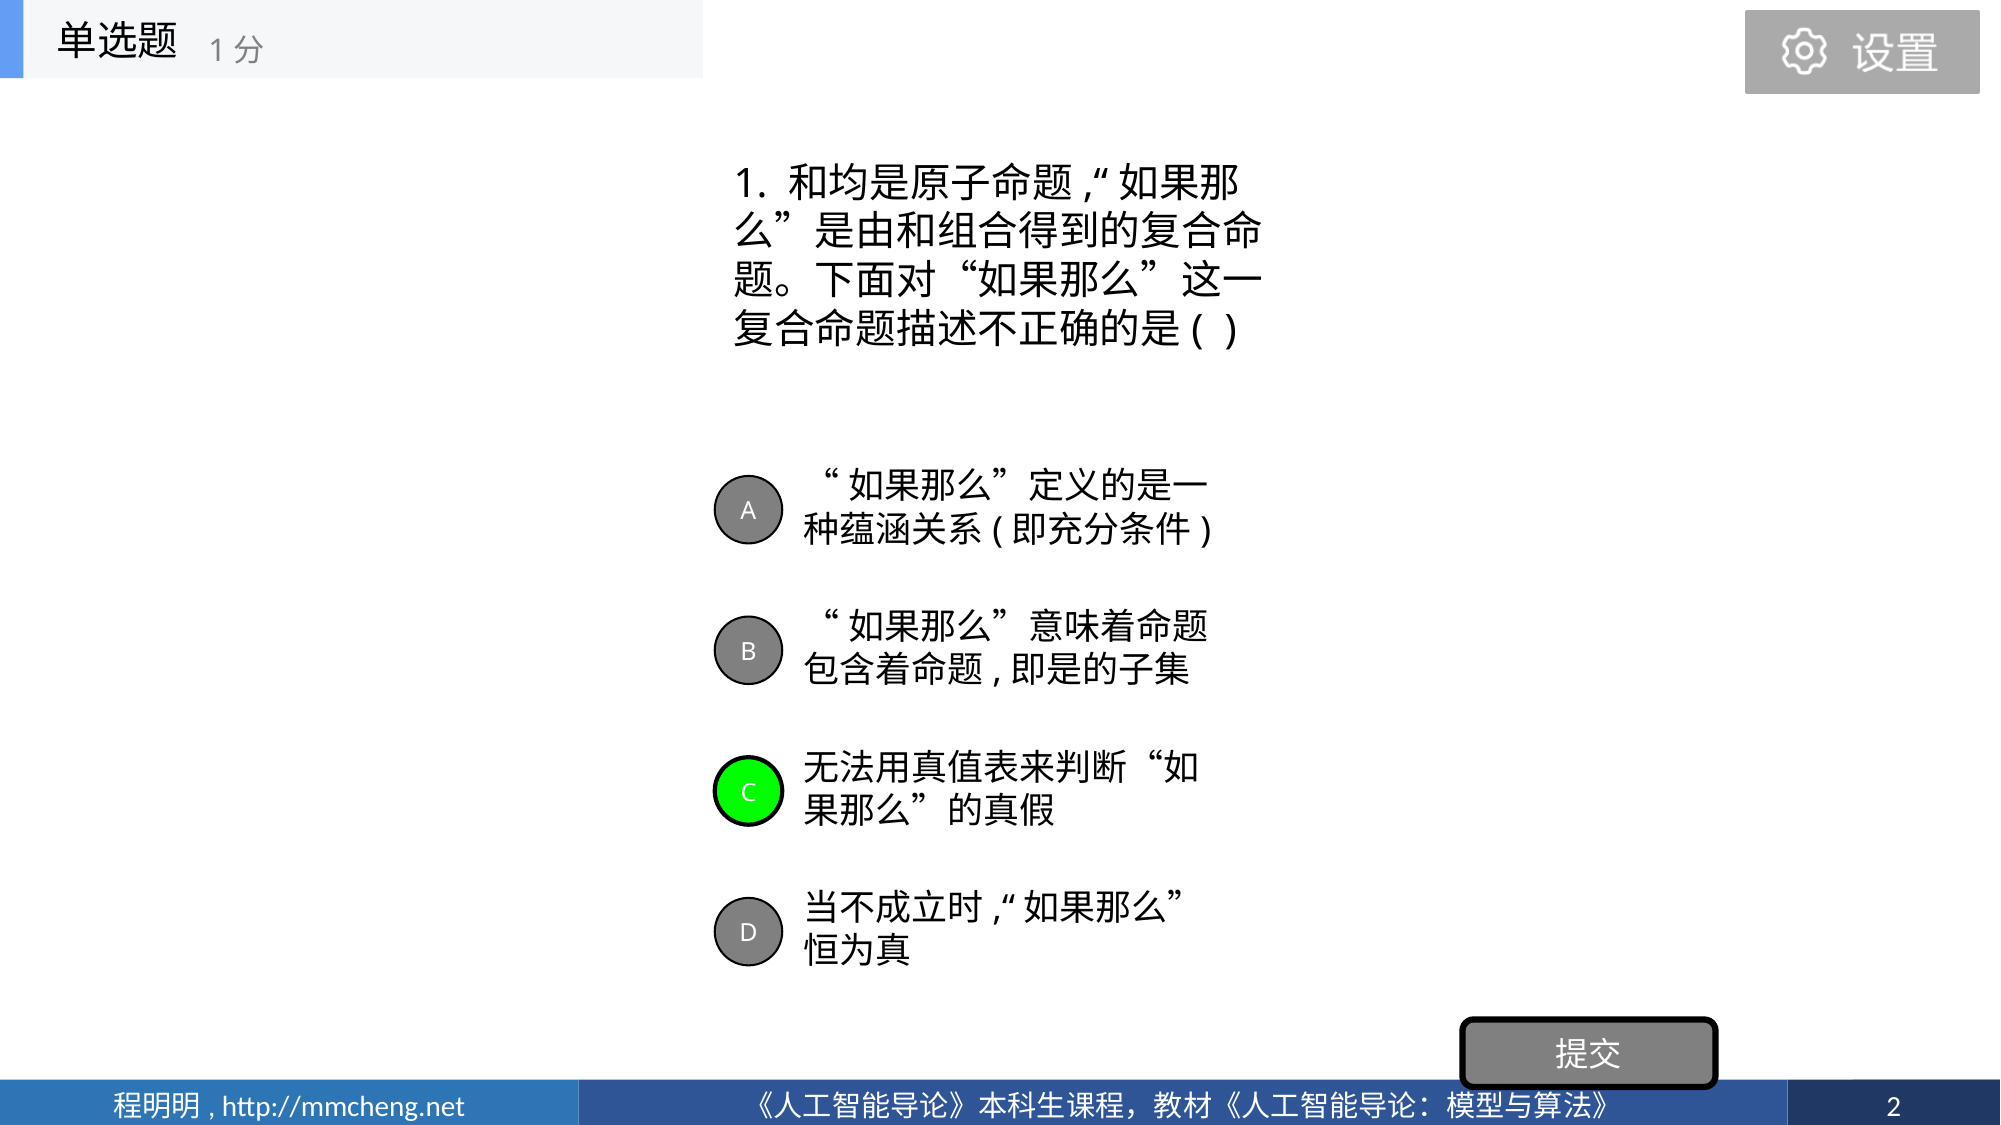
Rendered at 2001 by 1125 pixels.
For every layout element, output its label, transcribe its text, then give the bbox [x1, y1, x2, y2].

text_box 提交 [1461, 1018, 1717, 1089]
text_box D [713, 896, 784, 967]
text_box 1. 和均是原子命题,“如果那么”是由和组合得到的复合命题。下面对“如果那么”这一复合命题描述不正确的是( ) [718, 149, 1282, 359]
text_box 当不成立时,“如果那么”恒为真 [789, 877, 1248, 979]
text_box B [713, 615, 784, 686]
text_box “如果那么”意味着命题包含着命题,即是的子集 [788, 596, 1243, 698]
picture [1745, 10, 1980, 94]
text_box A [713, 474, 784, 545]
text_box “如果那么”定义的是一种蕴涵关系(即充分条件) [788, 455, 1243, 557]
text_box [0, 0, 704, 81]
text_box 无法用真值表来判断“如果那么”的真假 [788, 736, 1243, 838]
text_box C [713, 756, 784, 826]
